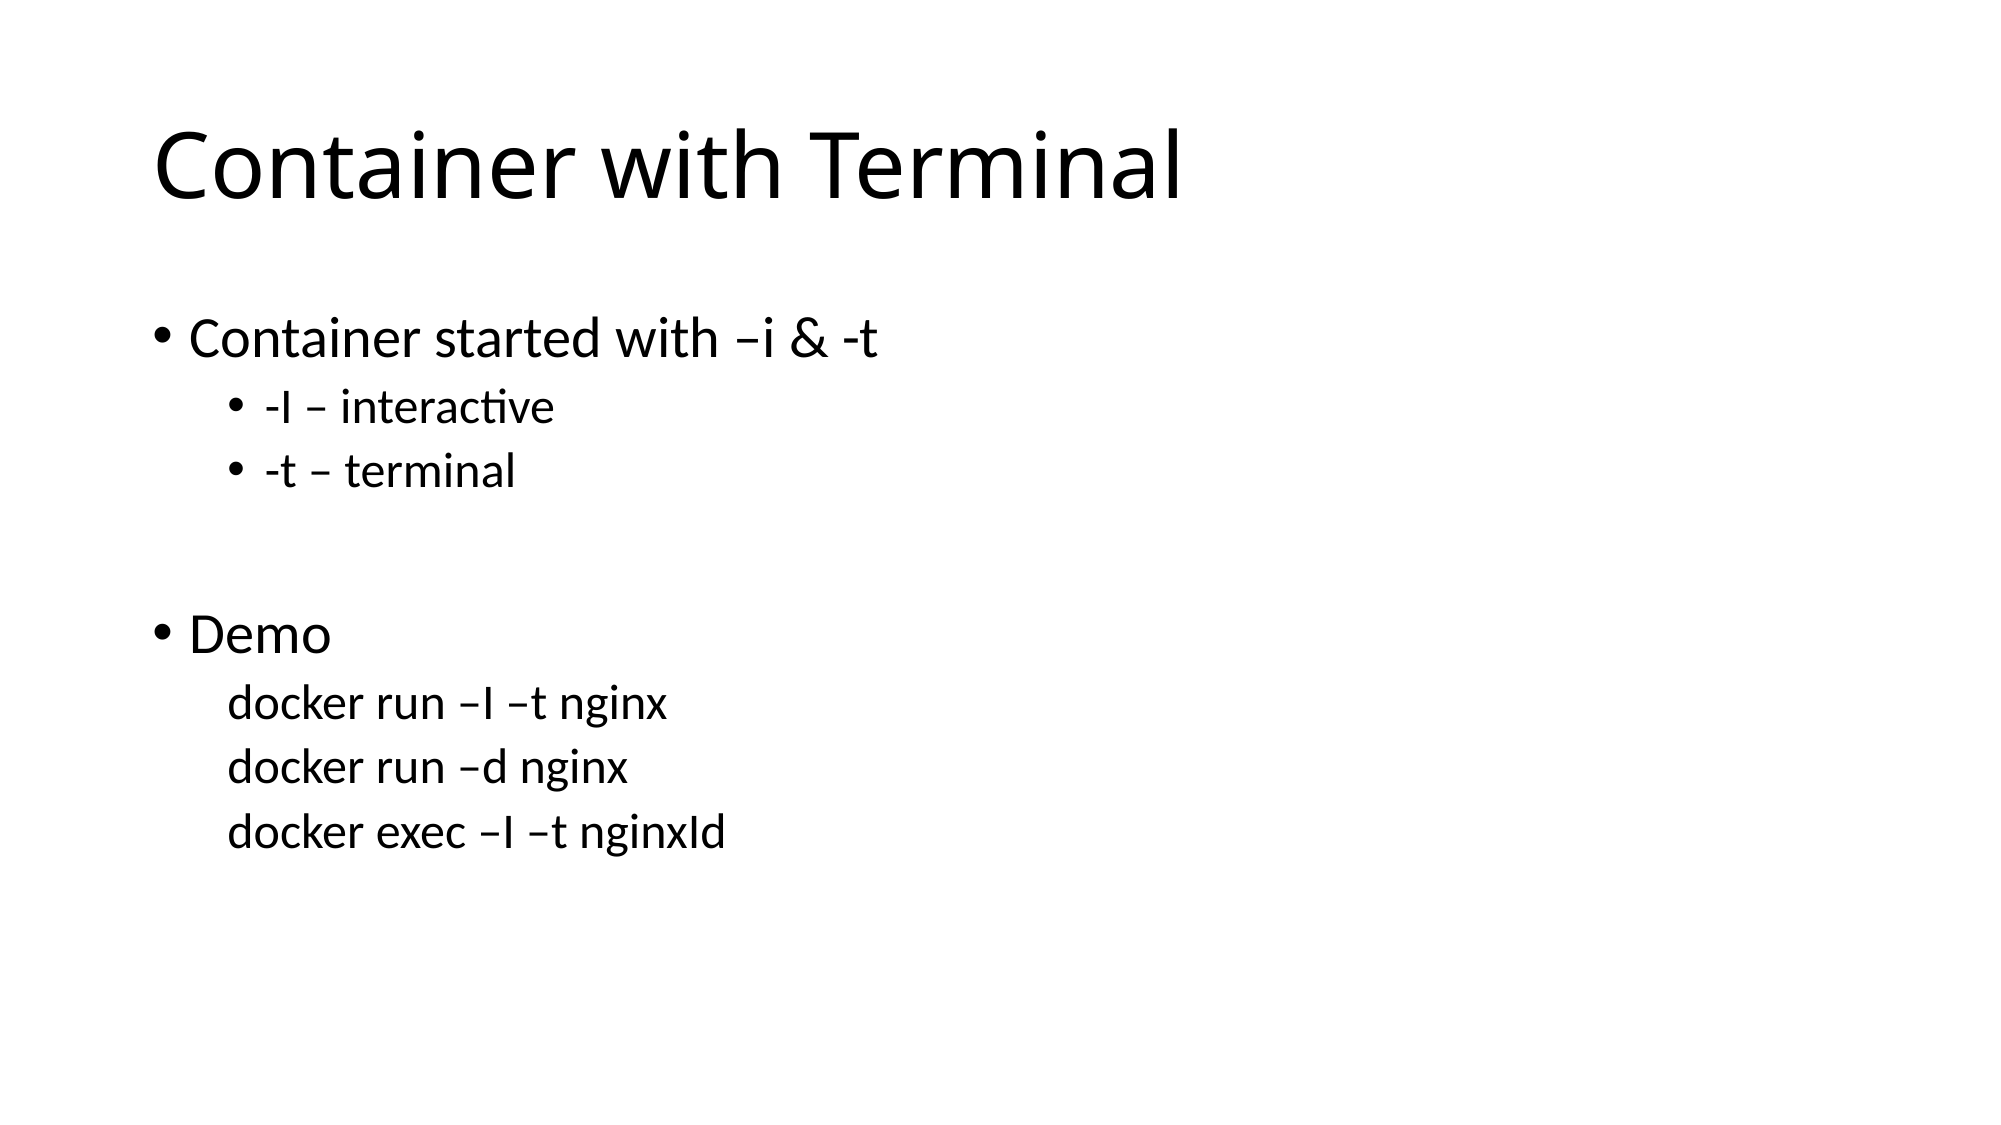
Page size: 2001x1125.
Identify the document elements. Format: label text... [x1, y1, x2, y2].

list Container started with –i & -t -I – interactive -t – terminal Demo docker run –I –t nginx docker run –d nginx docker exec –I –t nginxId [137, 299, 1863, 1014]
title Container with Terminal [137, 59, 1863, 278]
